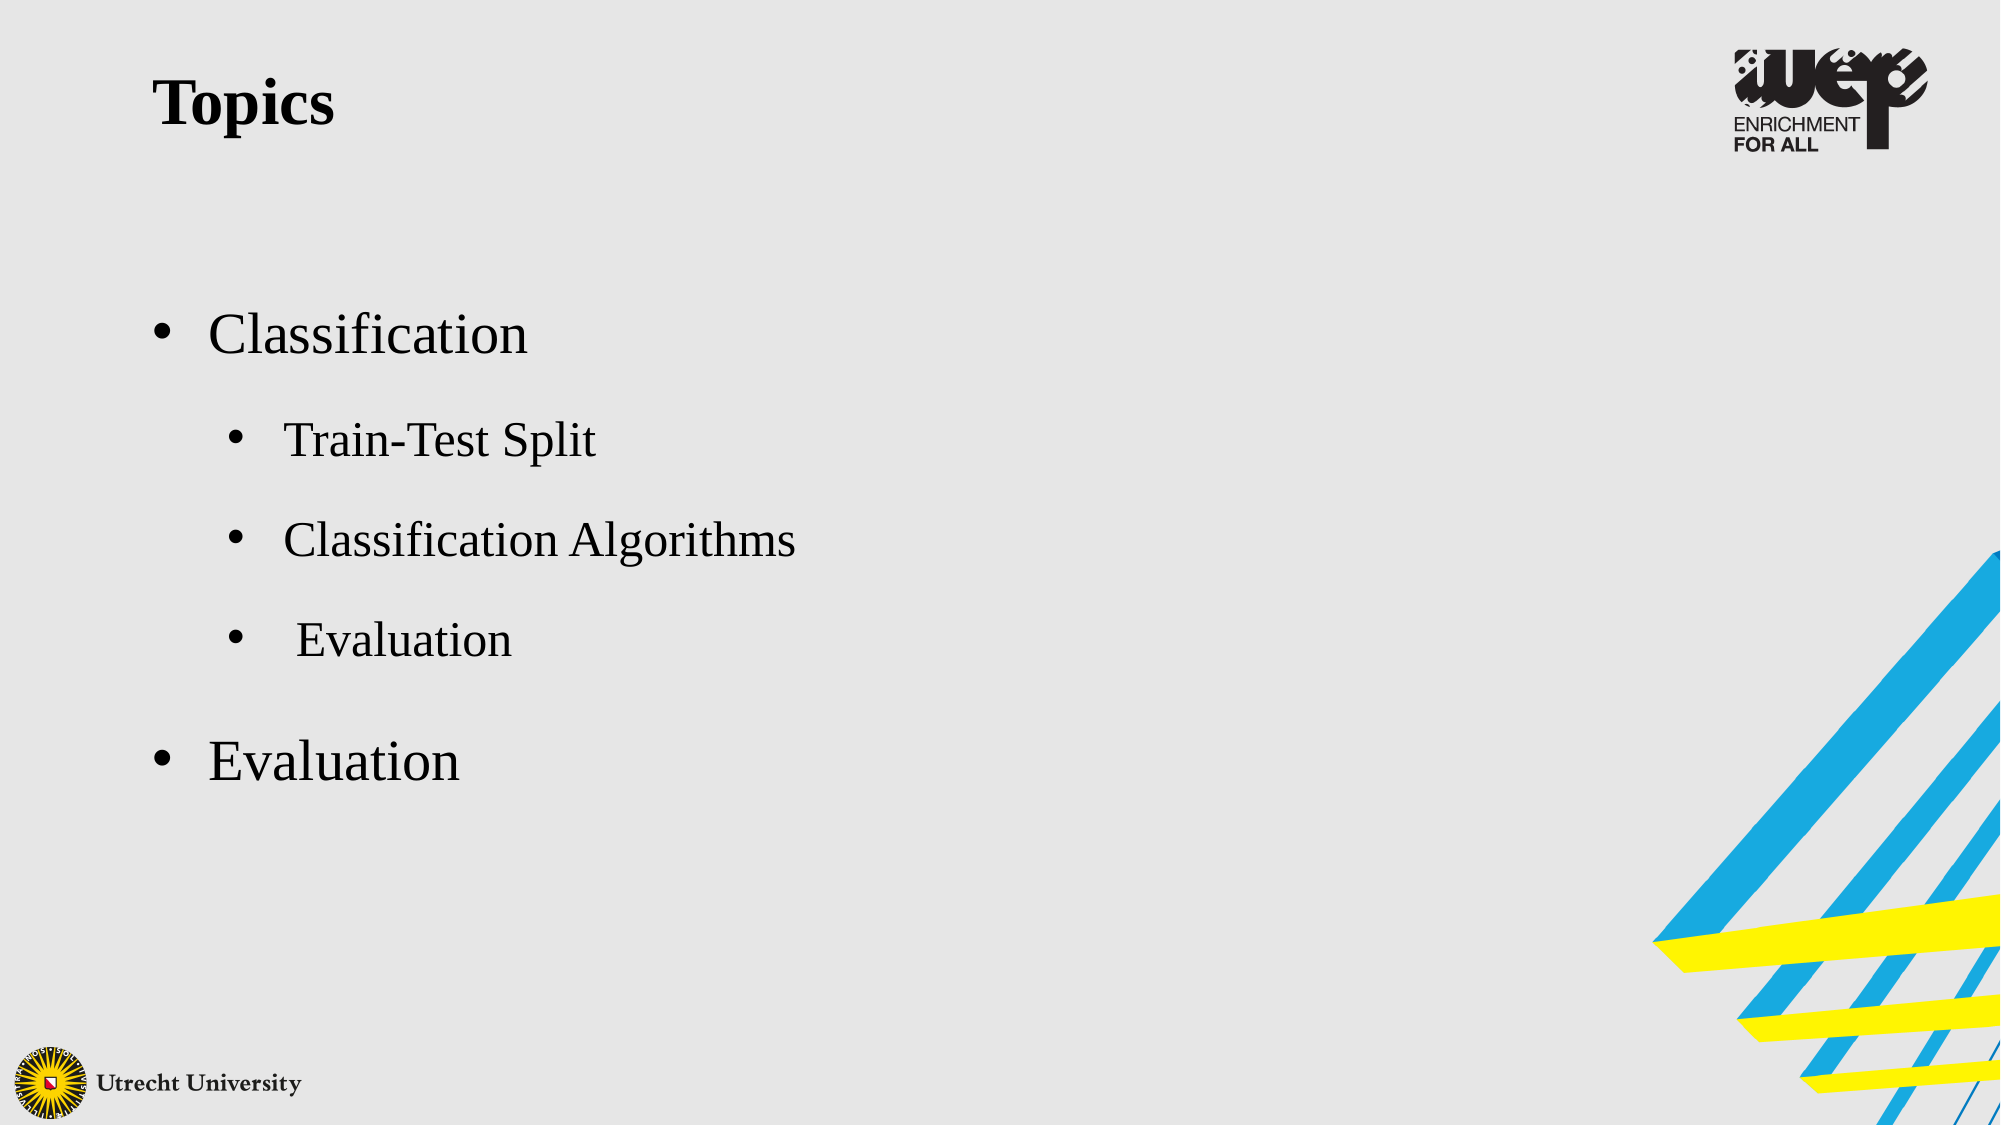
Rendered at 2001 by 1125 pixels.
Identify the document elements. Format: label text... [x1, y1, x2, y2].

text_box Topics [137, 59, 1863, 211]
text_box Classification Train-Test Split Classification Algorithms Evaluation Evaluation [137, 253, 1863, 1066]
picture [0, 0, 2001, 1125]
